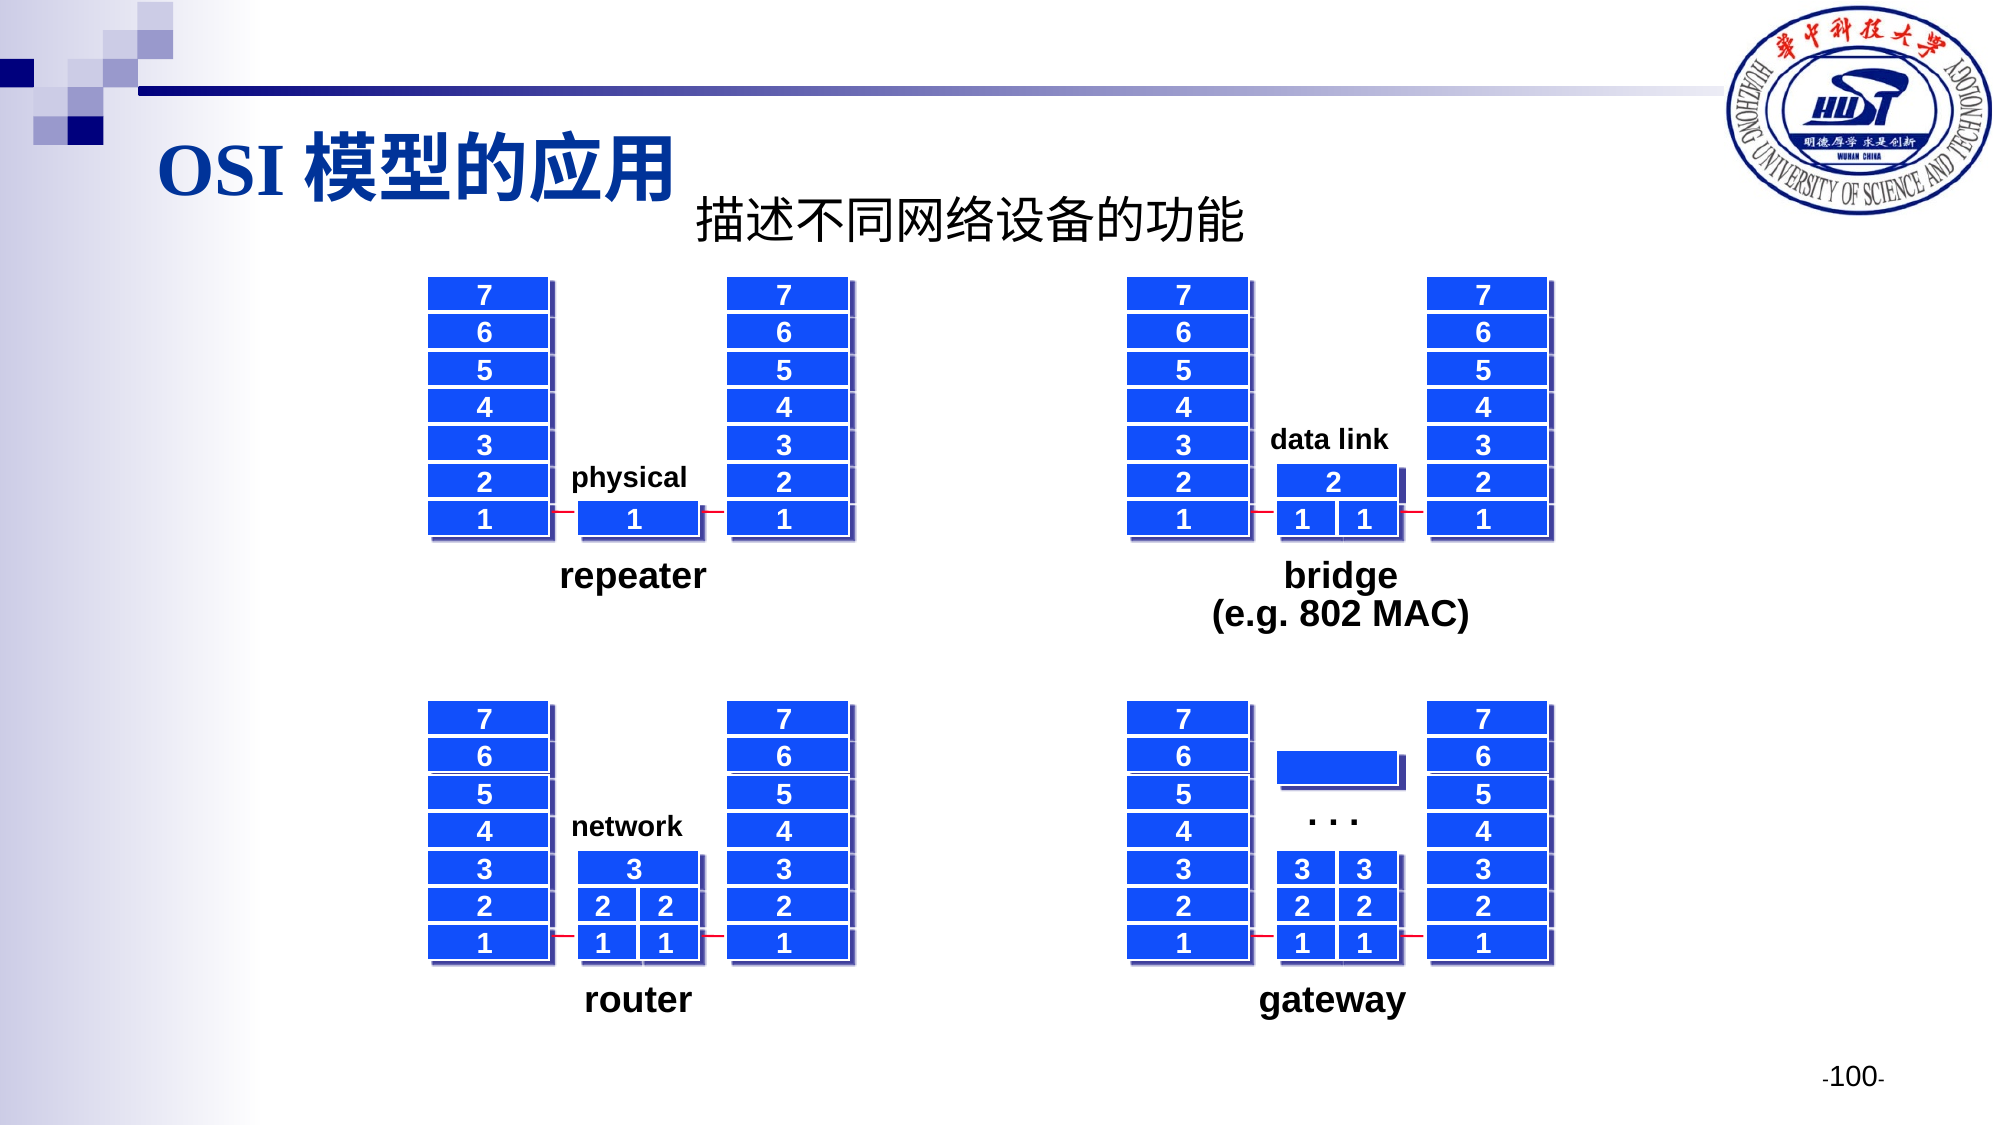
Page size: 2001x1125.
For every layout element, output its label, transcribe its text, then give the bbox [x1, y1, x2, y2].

slide_number -100- [1433, 1024, 1901, 1101]
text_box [426, 269, 1549, 1025]
title OSI模型的应用 [133, 112, 1504, 219]
text_box 描述不同网络设备的功能 [680, 180, 1437, 256]
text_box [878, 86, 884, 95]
picture [1724, 1, 1993, 219]
